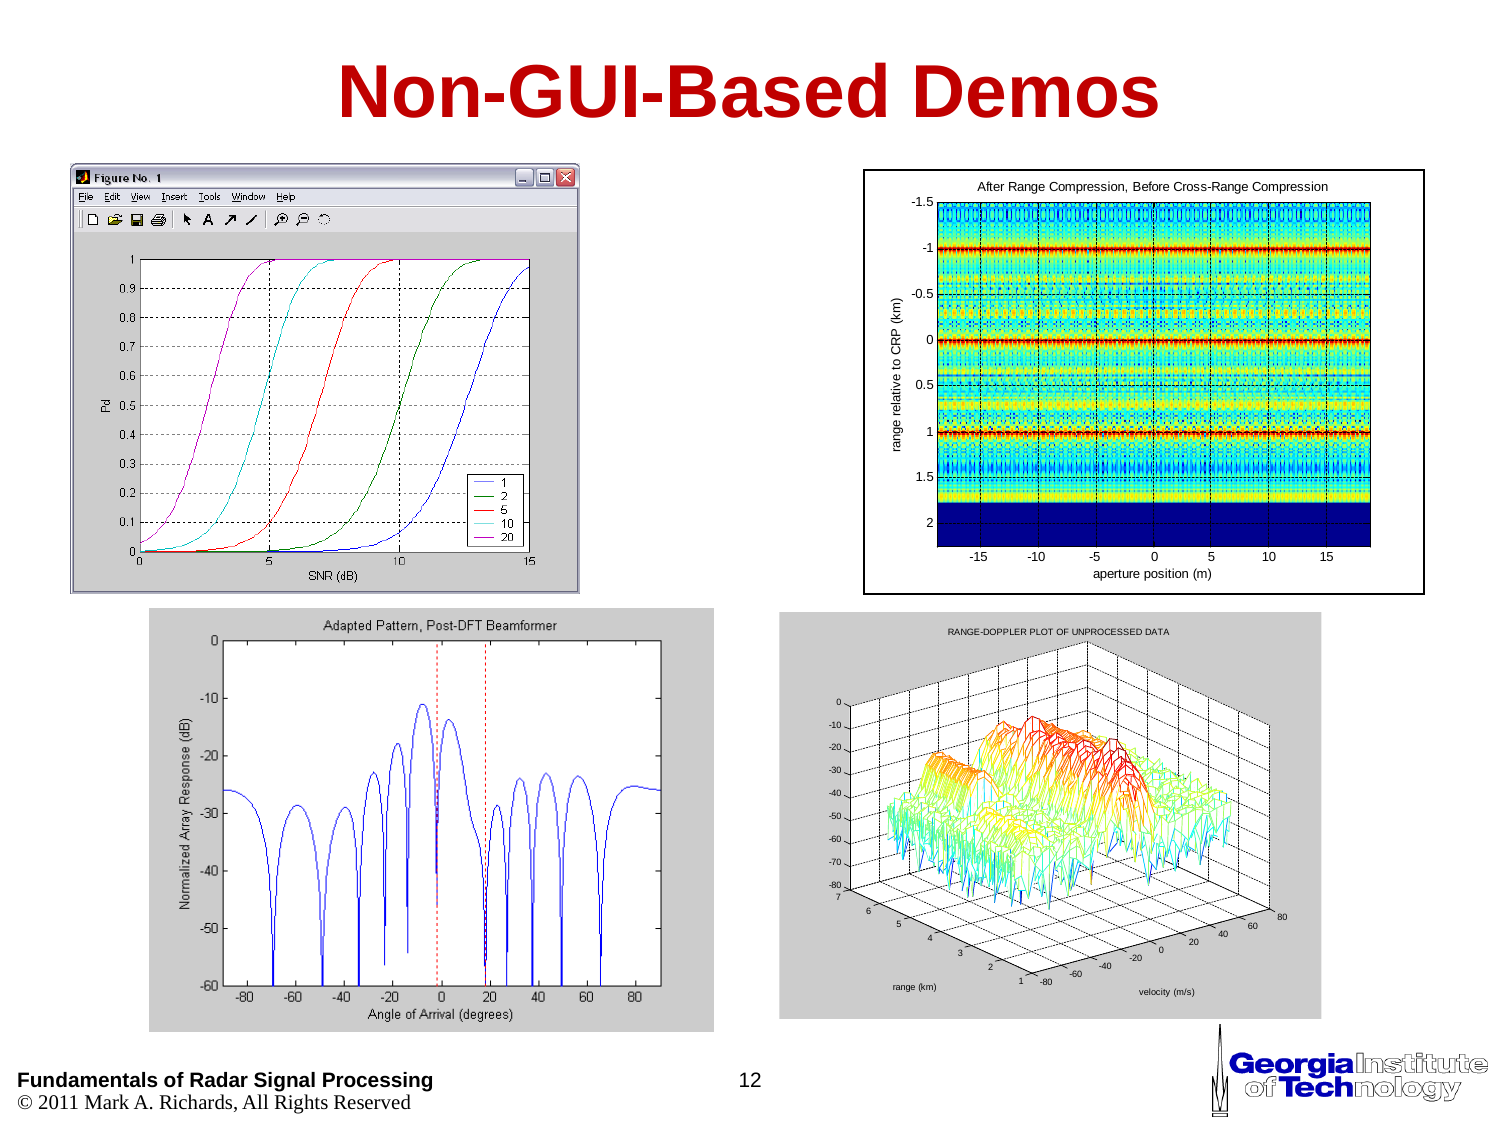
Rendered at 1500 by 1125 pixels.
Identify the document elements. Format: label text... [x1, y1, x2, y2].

picture [778, 611, 1322, 1019]
title Non-GUI-Based Demos [74, 22, 1426, 153]
picture [1212, 1024, 1488, 1117]
slide_number 12 [574, 1059, 926, 1113]
picture [864, 170, 1424, 594]
picture [70, 162, 580, 594]
picture [149, 608, 714, 1032]
